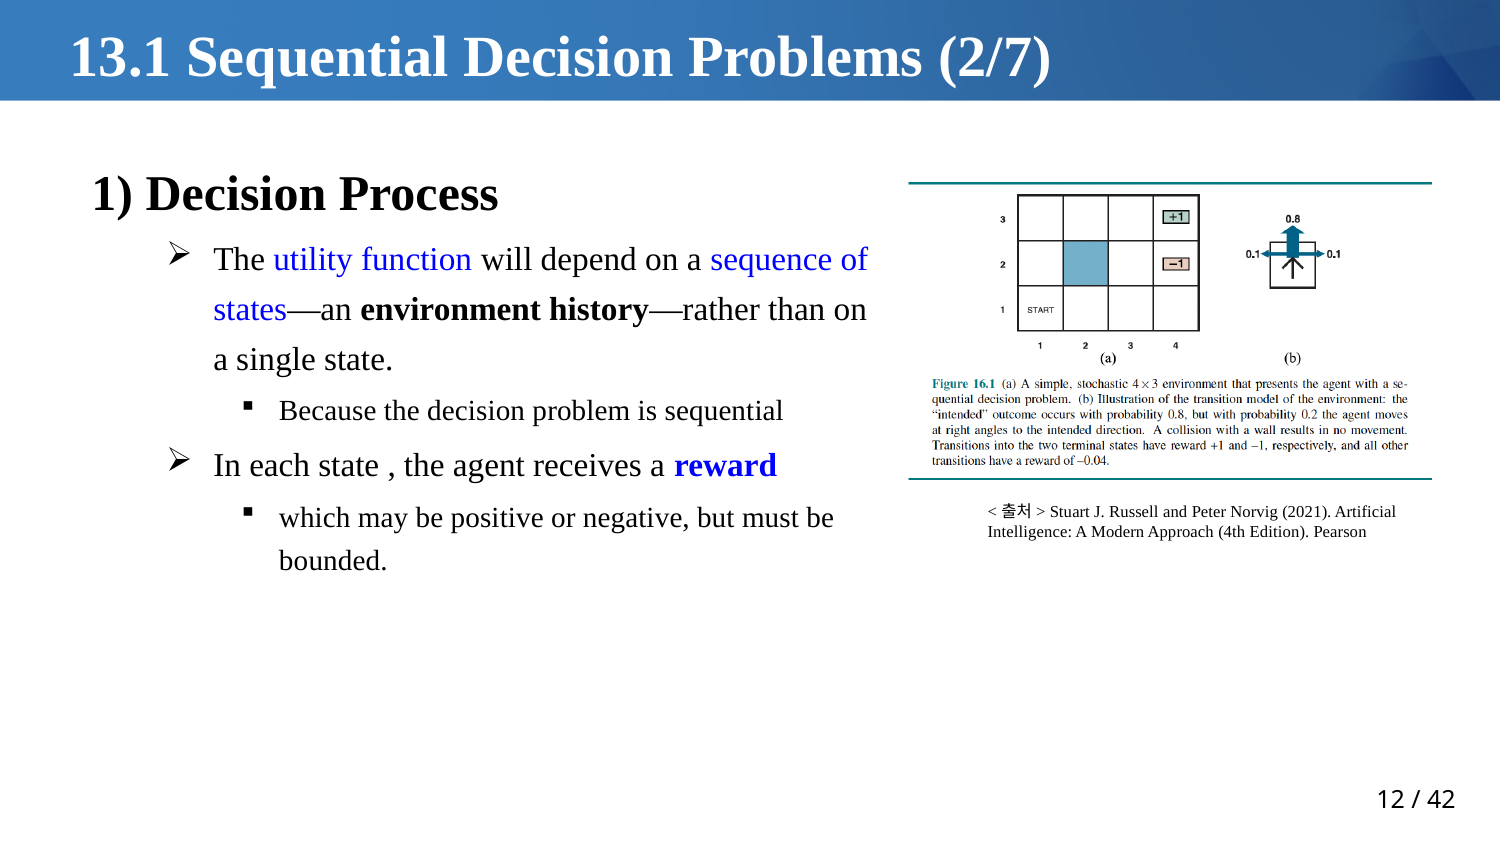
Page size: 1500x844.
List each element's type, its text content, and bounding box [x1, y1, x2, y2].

text_box <출처> Stuart J. Russell and Peter Norvig (2021). Artificial Intelligence: A Modern Approach (4th Edition). Pearson [972, 499, 1460, 548]
picture [0, 0, 1500, 103]
title 13.1 Sequential Decision Problems (2/7) [55, 10, 1378, 95]
picture [891, 165, 1460, 494]
